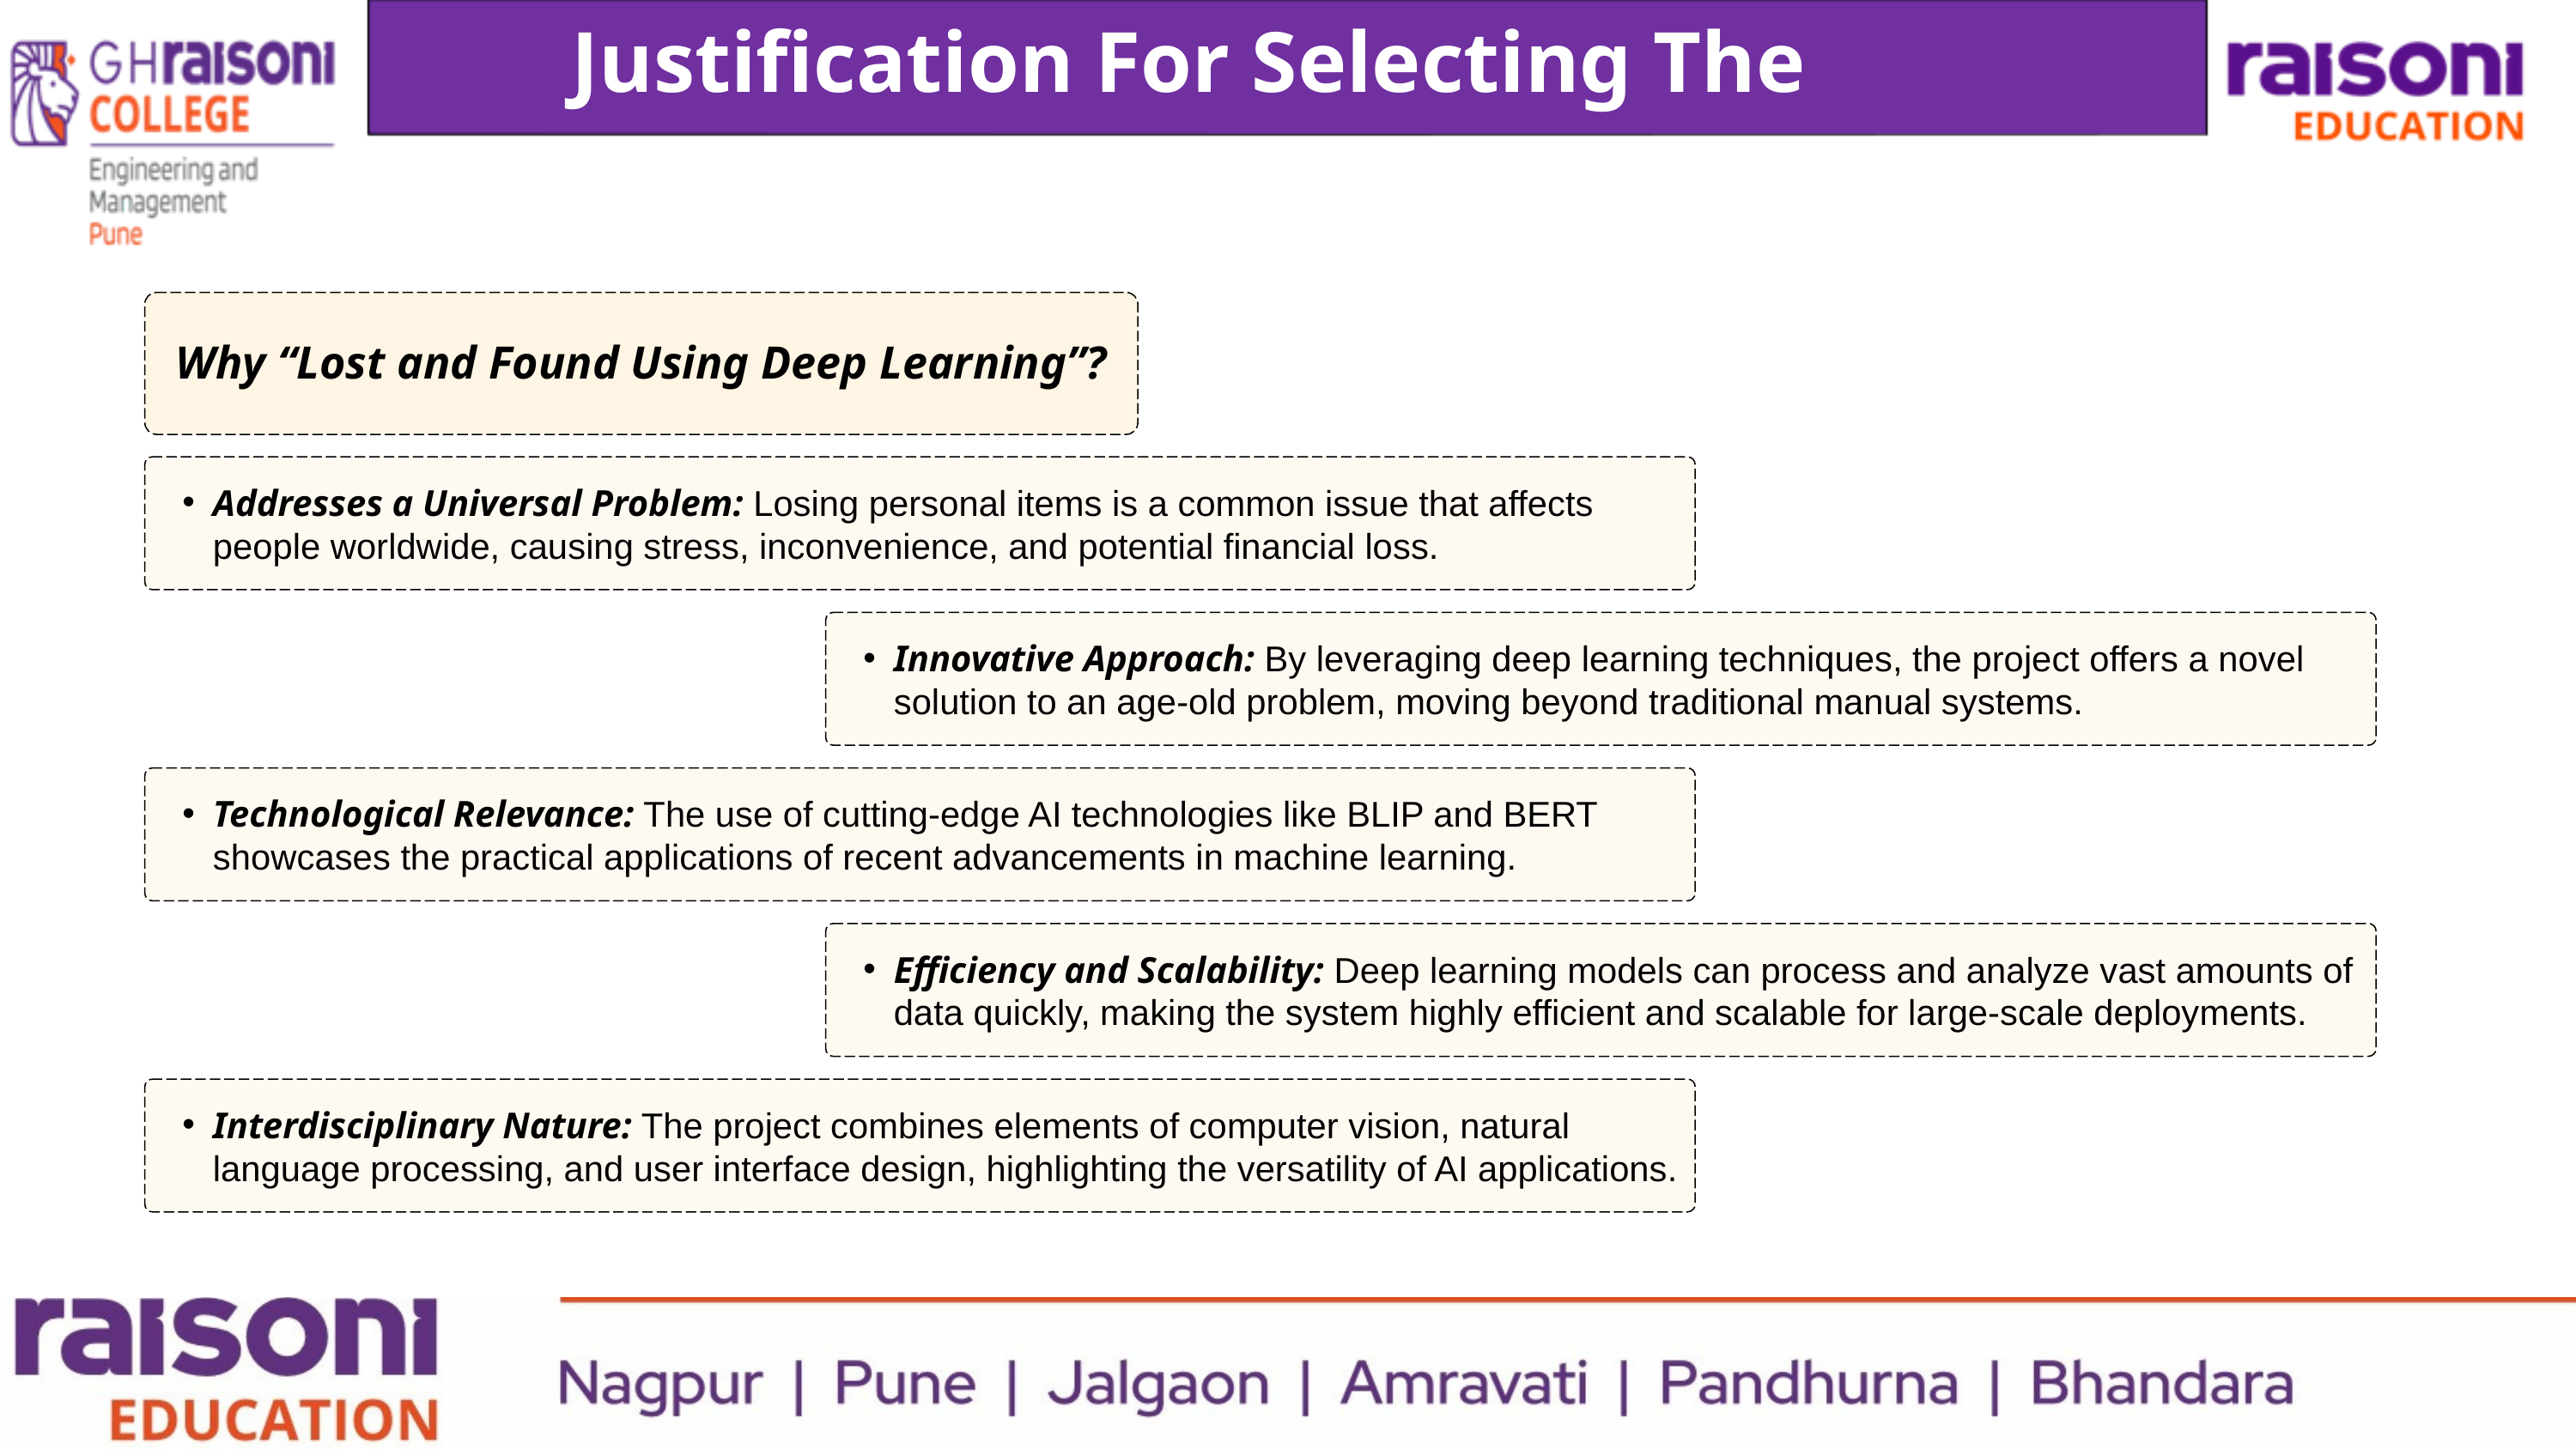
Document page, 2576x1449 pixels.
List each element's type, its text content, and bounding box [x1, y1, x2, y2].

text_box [144, 767, 1696, 901]
text_box [359, 0, 571, 145]
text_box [144, 1078, 1696, 1212]
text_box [825, 923, 2377, 1057]
text_box Justification For Selecting The Title [571, 0, 2005, 226]
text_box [825, 612, 2377, 746]
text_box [144, 292, 1139, 435]
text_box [144, 456, 1696, 591]
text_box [2176, 0, 2576, 185]
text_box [0, 1297, 2576, 1449]
text_box [2005, 0, 2174, 145]
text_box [0, 0, 347, 293]
